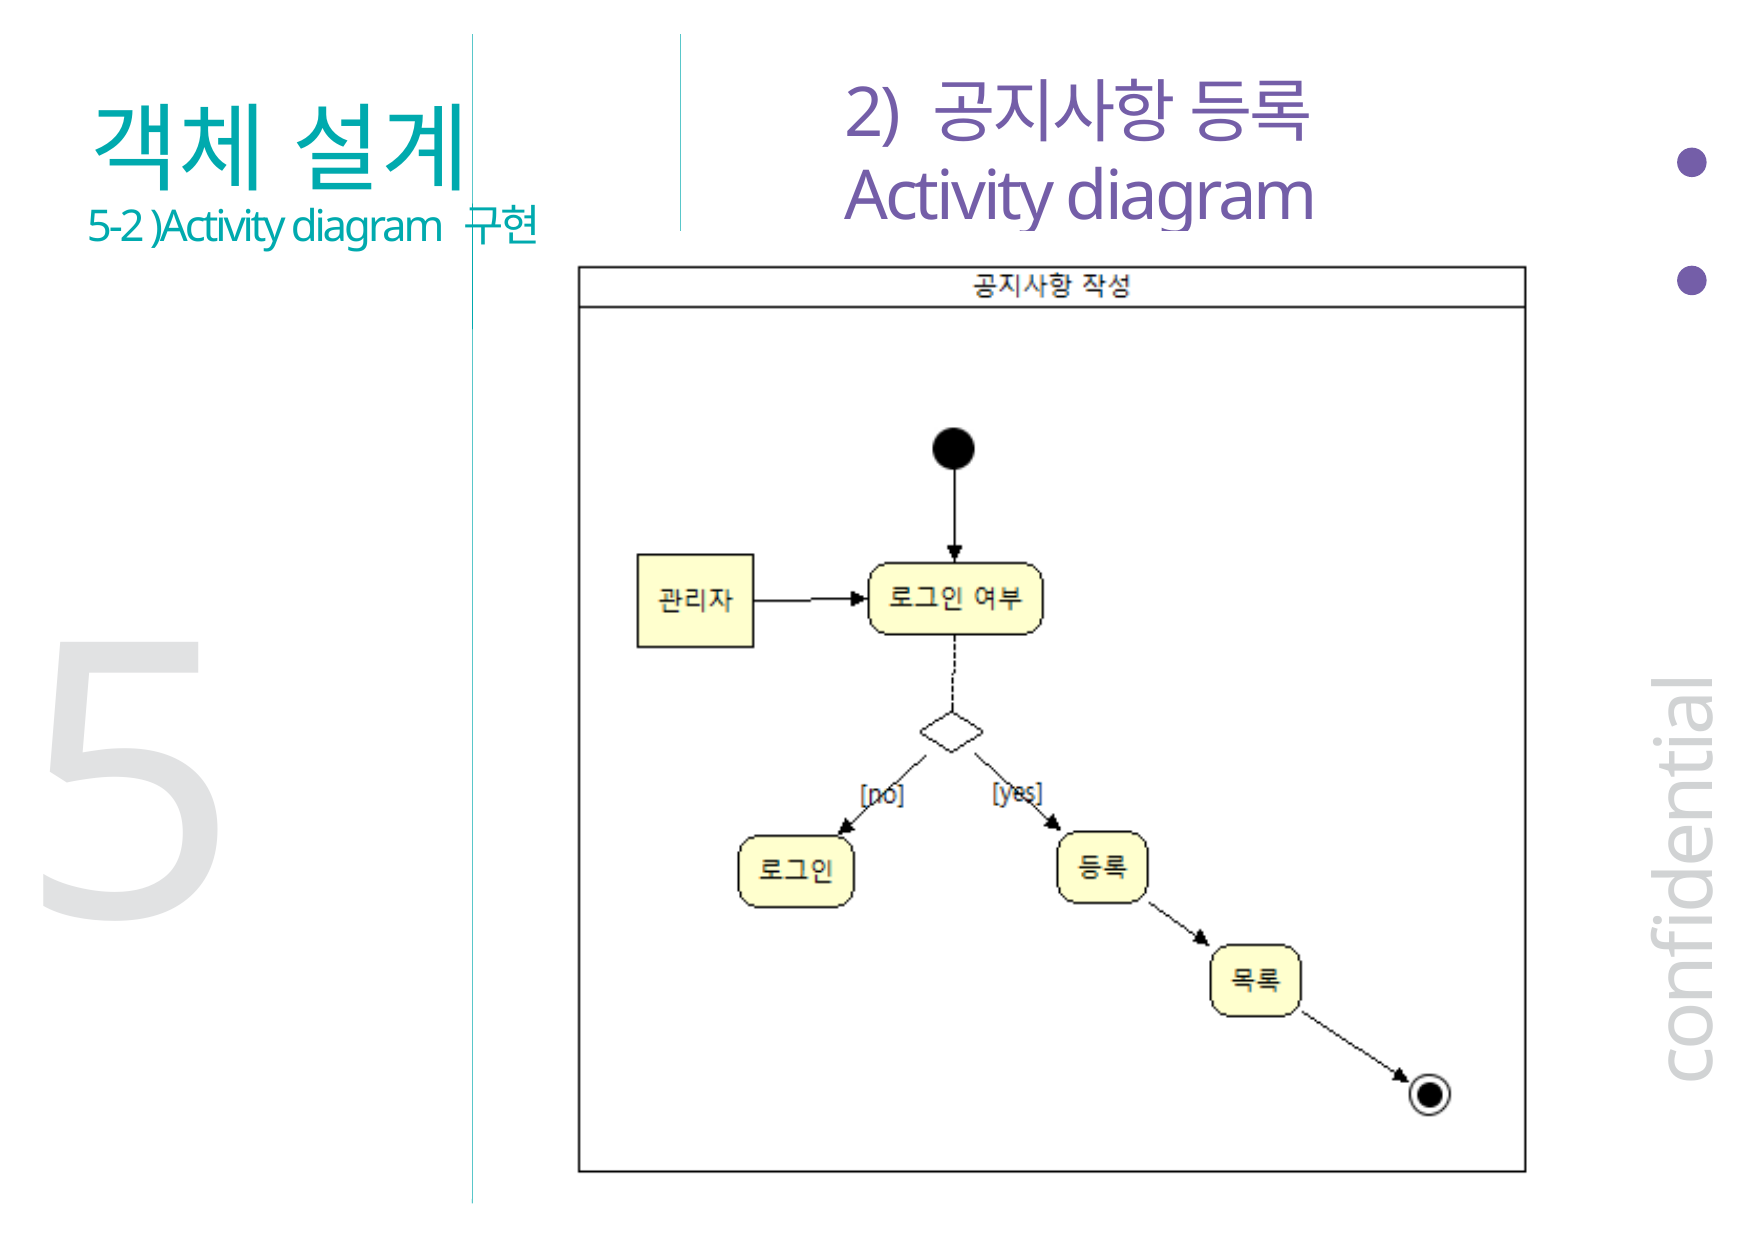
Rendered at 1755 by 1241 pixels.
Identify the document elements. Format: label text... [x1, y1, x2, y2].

list 5-2 )Activity diagram 구현 [86, 199, 829, 289]
list 객체 설계 [90, 109, 829, 199]
list confidential [1648, 654, 1755, 1086]
list 객체 설계 [90, 289, 540, 524]
list 5 [19, 608, 286, 1005]
text_box 2) 공지사항 등록 Activity diagram [829, 60, 1648, 241]
picture [545, 231, 1572, 1213]
